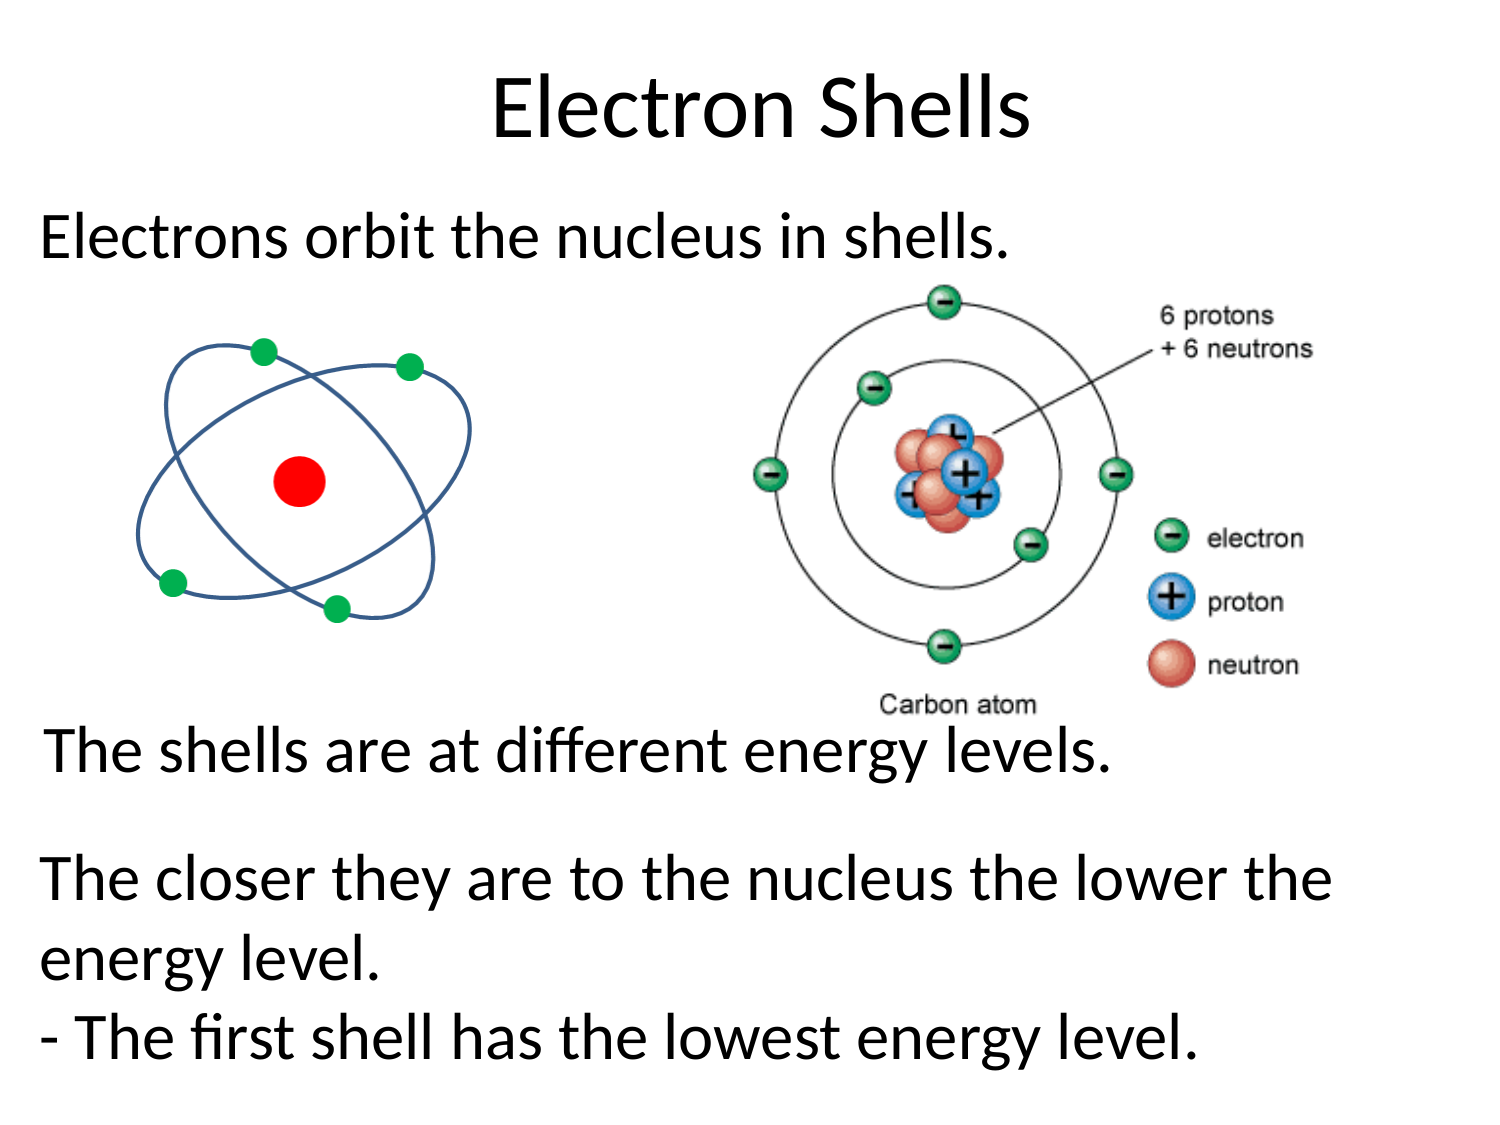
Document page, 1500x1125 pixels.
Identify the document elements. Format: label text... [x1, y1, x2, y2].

text_box Electrons orbit the nucleus in shells. [24, 184, 1455, 280]
picture [135, 337, 472, 624]
text_box The closer they are to the nucleus the lower the energy level. - The first shell has the lowest energy level. [24, 826, 1455, 1125]
picture [742, 253, 1329, 743]
text_box The shells are at different energy levels. [28, 698, 1458, 793]
title Electron Shells [88, 0, 1436, 184]
